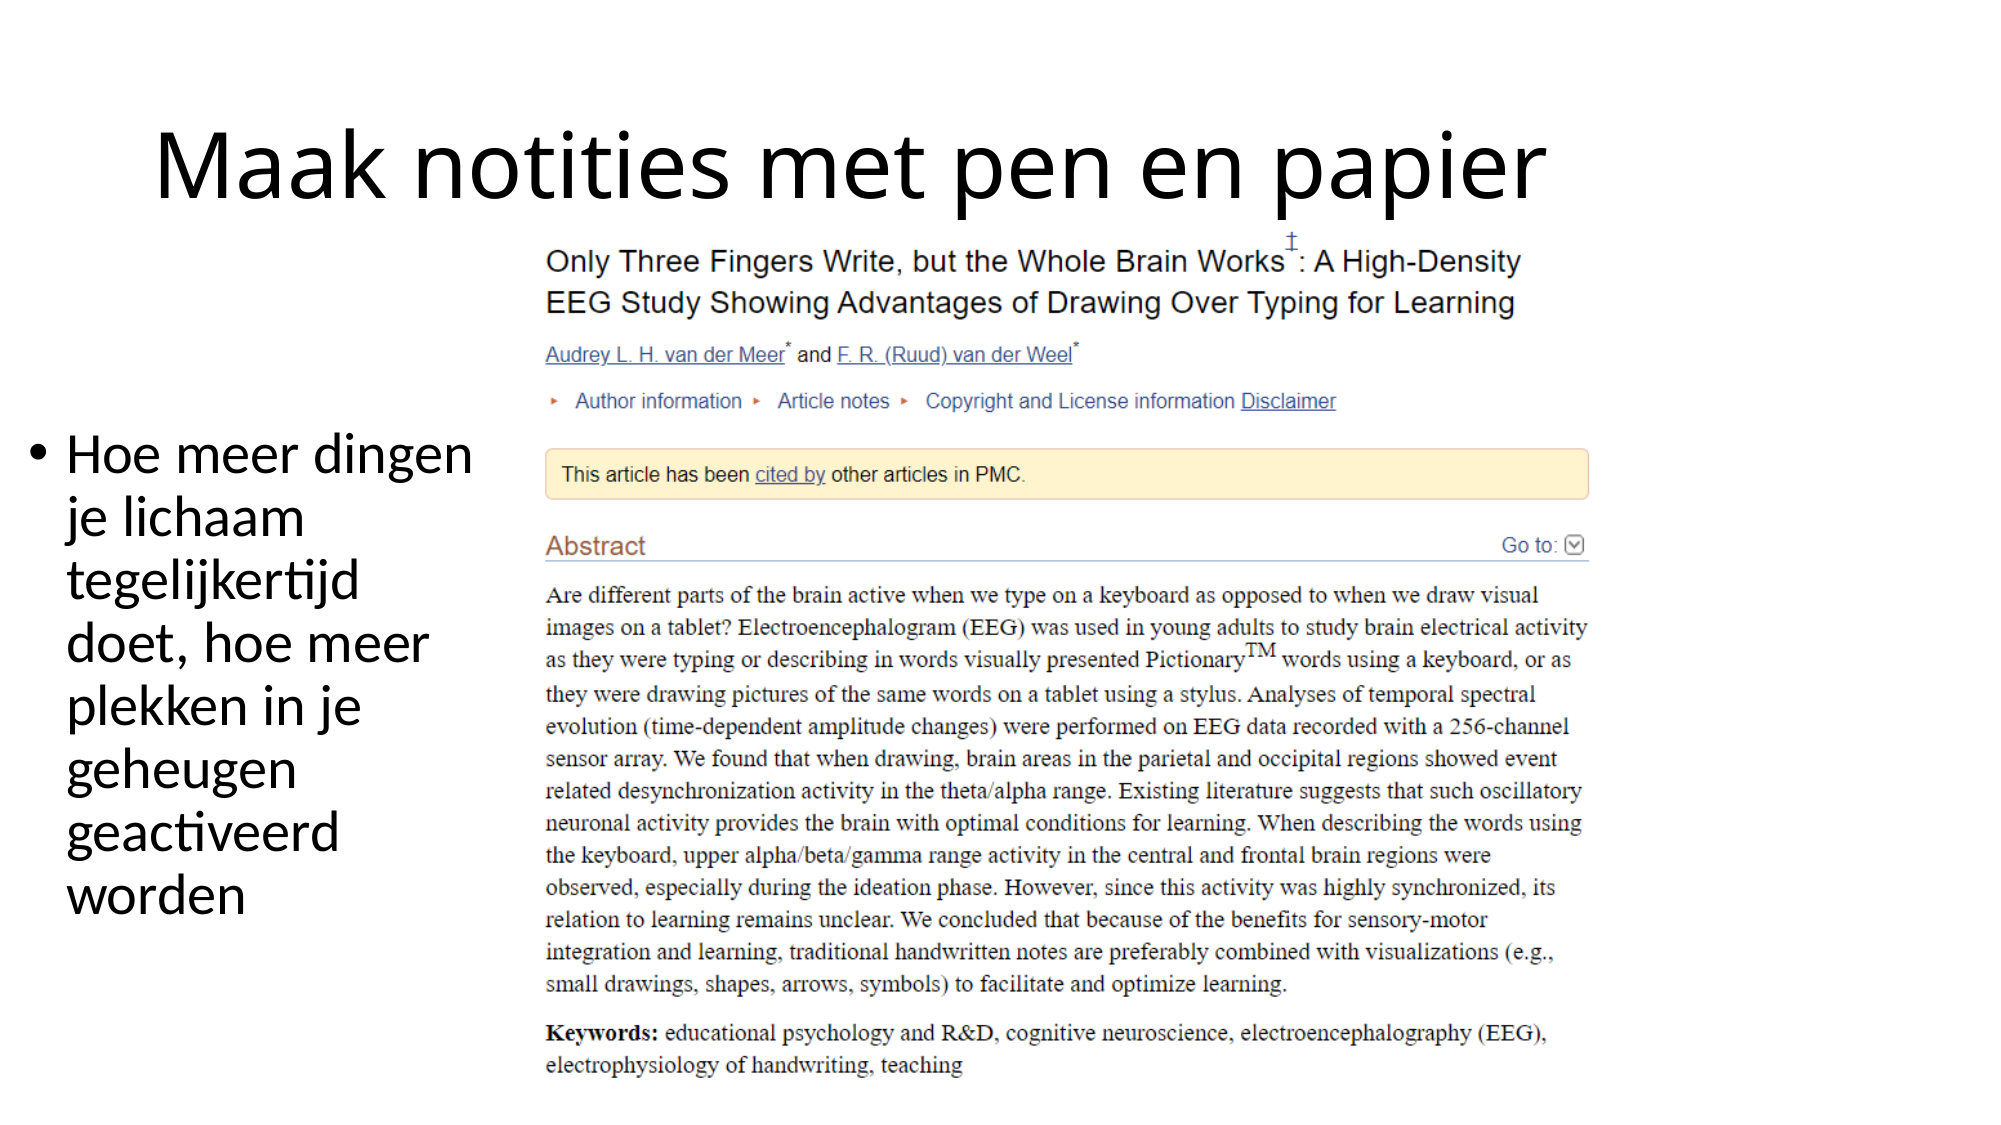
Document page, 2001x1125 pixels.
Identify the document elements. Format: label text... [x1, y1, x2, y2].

title Maak notities met pen en papier [137, 59, 1863, 278]
list Hoe meer dingen je lichaam tegelijkertijd doet, hoe meer plekken in je geheugen geactiveerd worden [13, 415, 508, 1125]
picture [526, 223, 1597, 1087]
